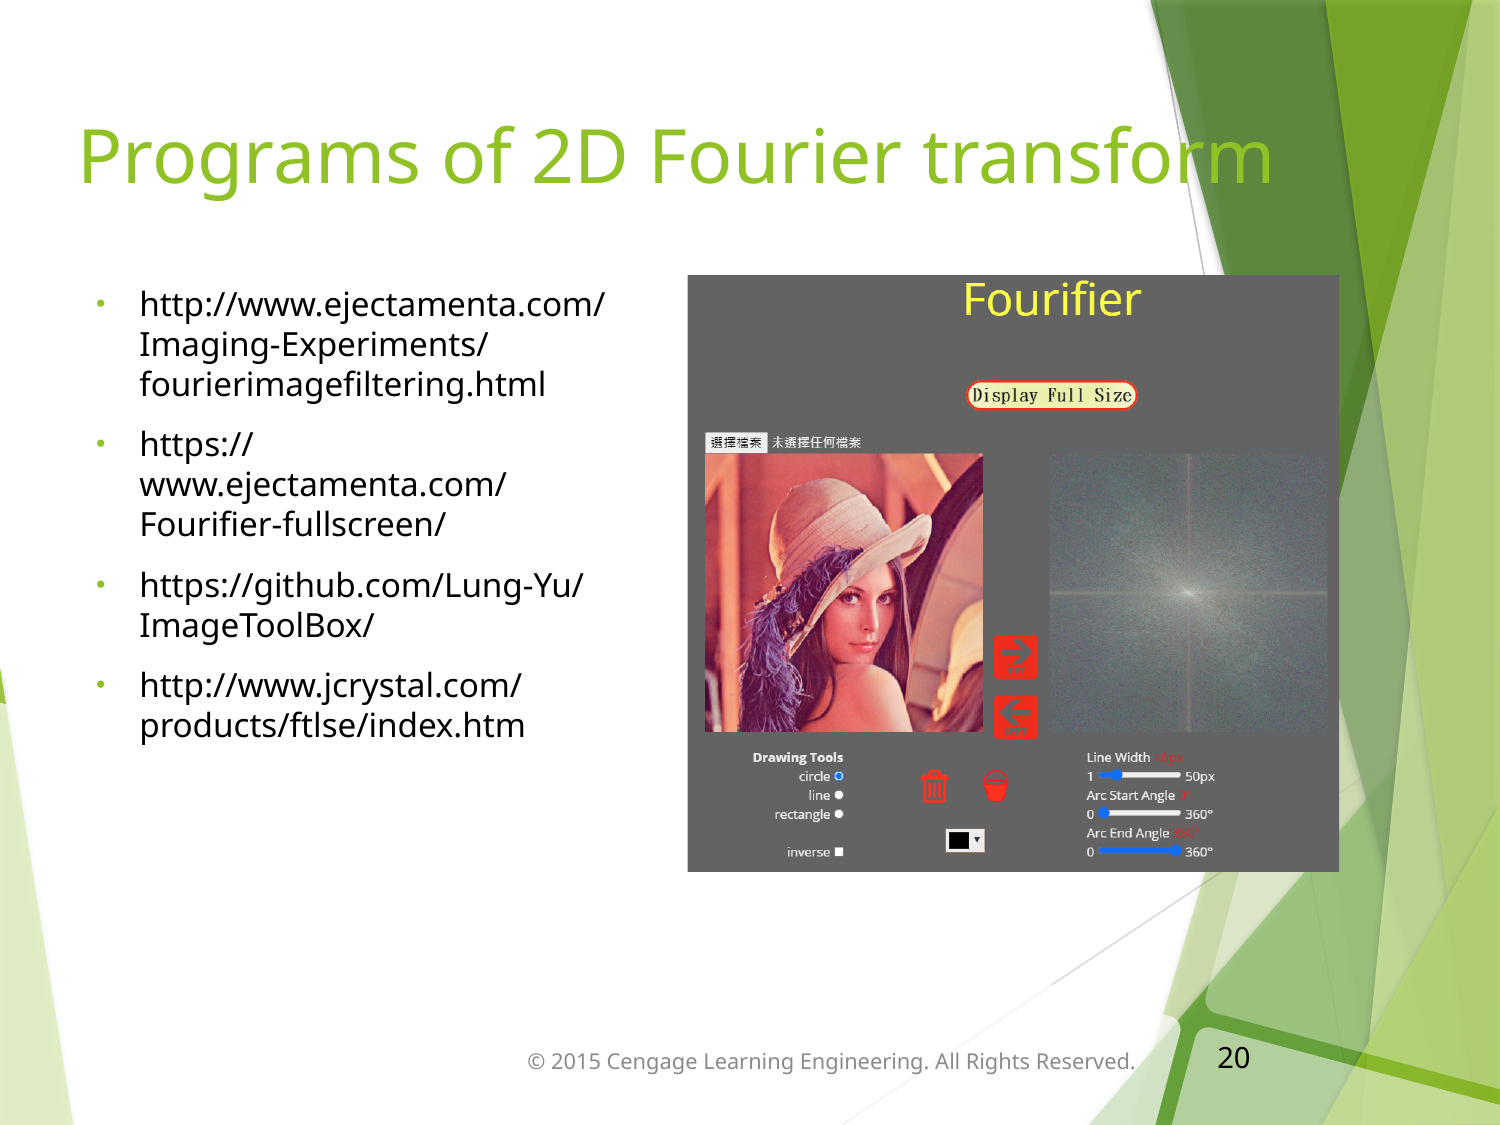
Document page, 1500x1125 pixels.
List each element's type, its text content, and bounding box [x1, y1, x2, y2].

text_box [686, 274, 1340, 873]
footer © 2015 Cengage Learning Engineering. All Rights Reserved. [512, 1032, 1163, 1093]
title Programs of 2D Fourier transform [62, 82, 1463, 225]
slide_number 20 [1202, 1024, 1463, 1094]
list http://www.ejectamenta.com/Imaging-Experiments/fourierimagefiltering.html https://www.ejectamenta.com/Fourifier-fullscreen/ https://github.com/Lung-Yu/ImageToolBox/ http://www.jcrystal.com/products/ftlse/index.htm [80, 275, 644, 1033]
